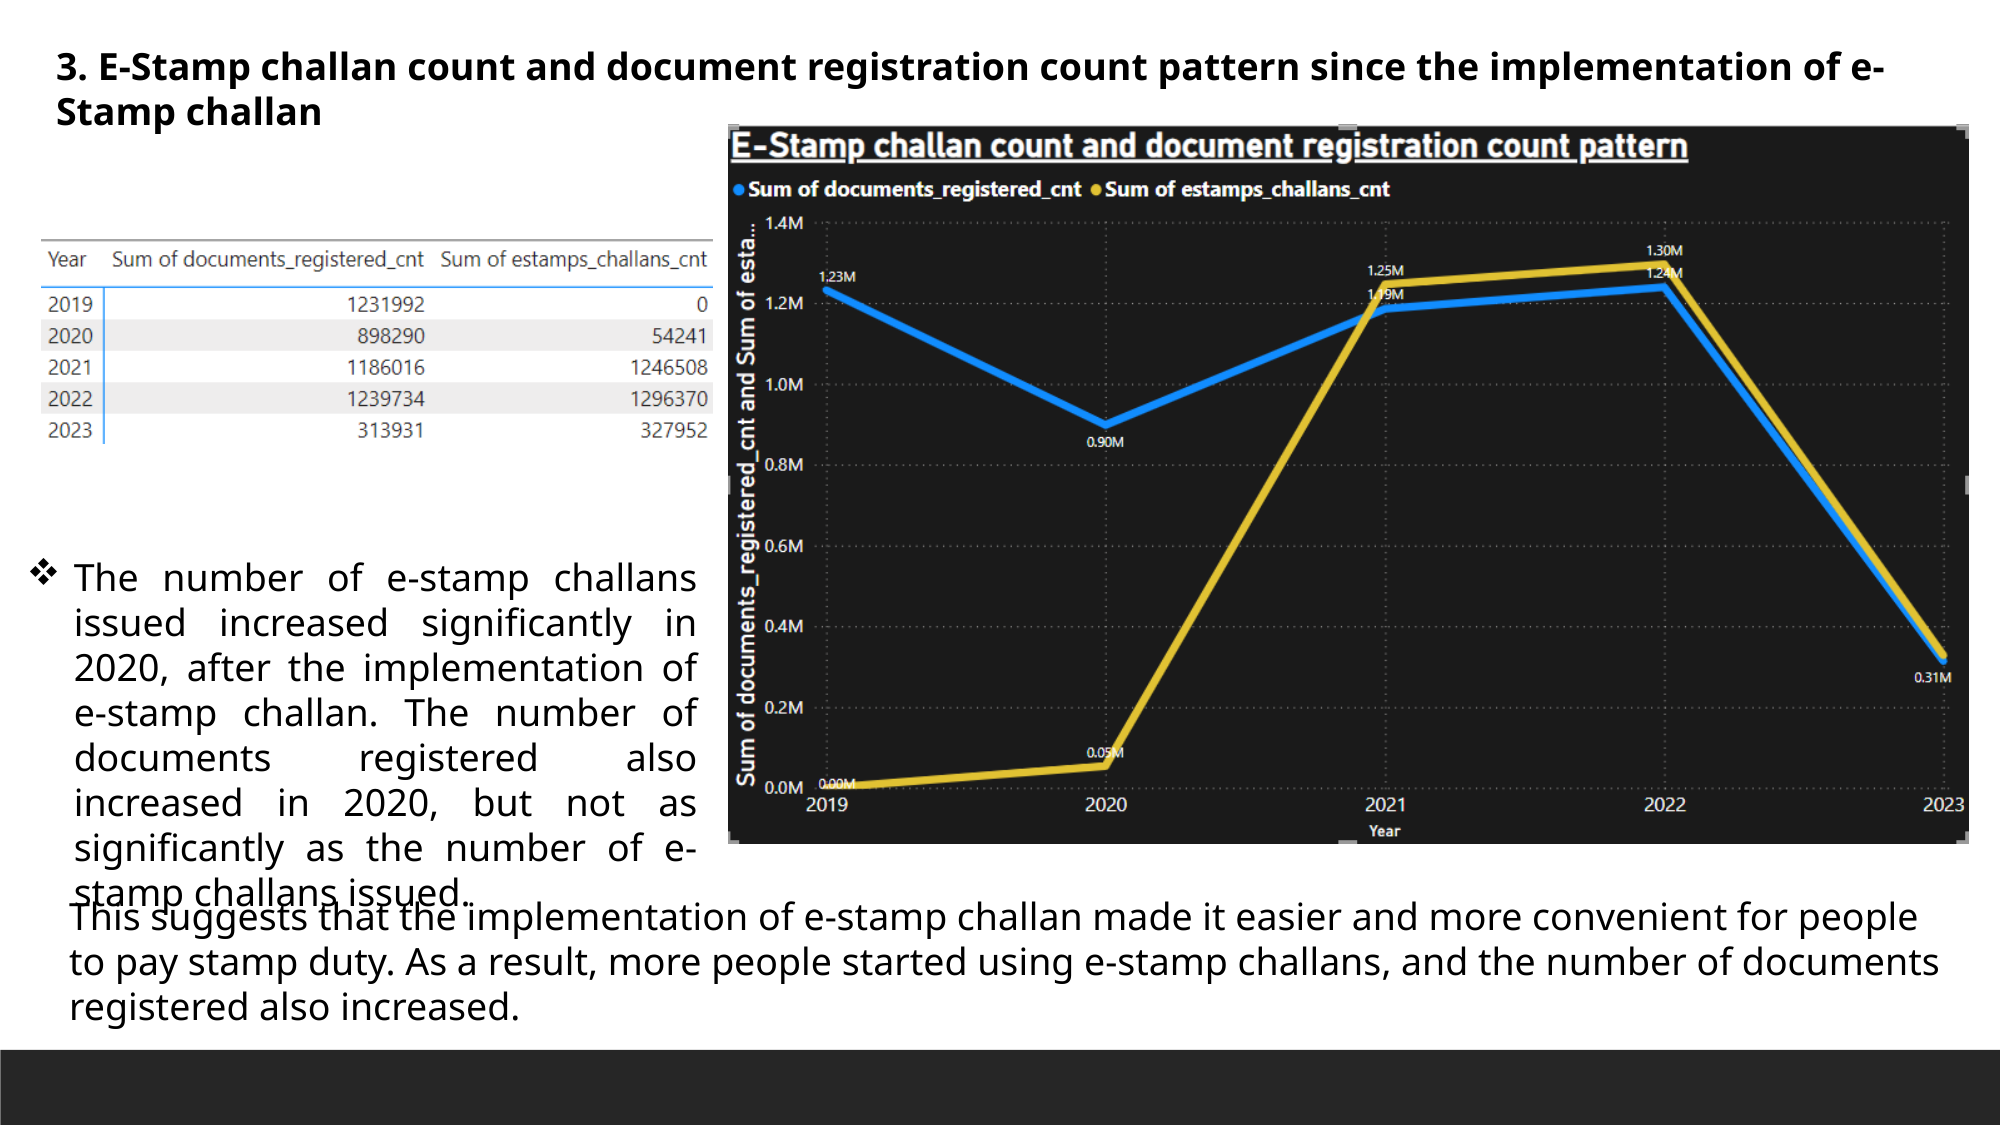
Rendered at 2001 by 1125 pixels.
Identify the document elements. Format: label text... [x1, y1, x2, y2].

text_box The number of e-stamp challans issued increased significantly in 2020, after the implementation of e-stamp challan. The number of documents registered also increased in 2020, but not as significantly as the number of e-stamp challans issued. [12, 546, 713, 922]
picture [40, 238, 714, 444]
text_box This suggests that the implementation of e-stamp challan made it easier and more convenient for people to pay stamp duty. As a result, more people started using e-stamp challans, and the number of documents registered also increased. [54, 885, 1969, 1036]
text_box 3. E-Stamp challan count and document registration count pattern since the implementation of e-Stamp challan [41, 35, 1936, 140]
picture [728, 123, 1970, 844]
